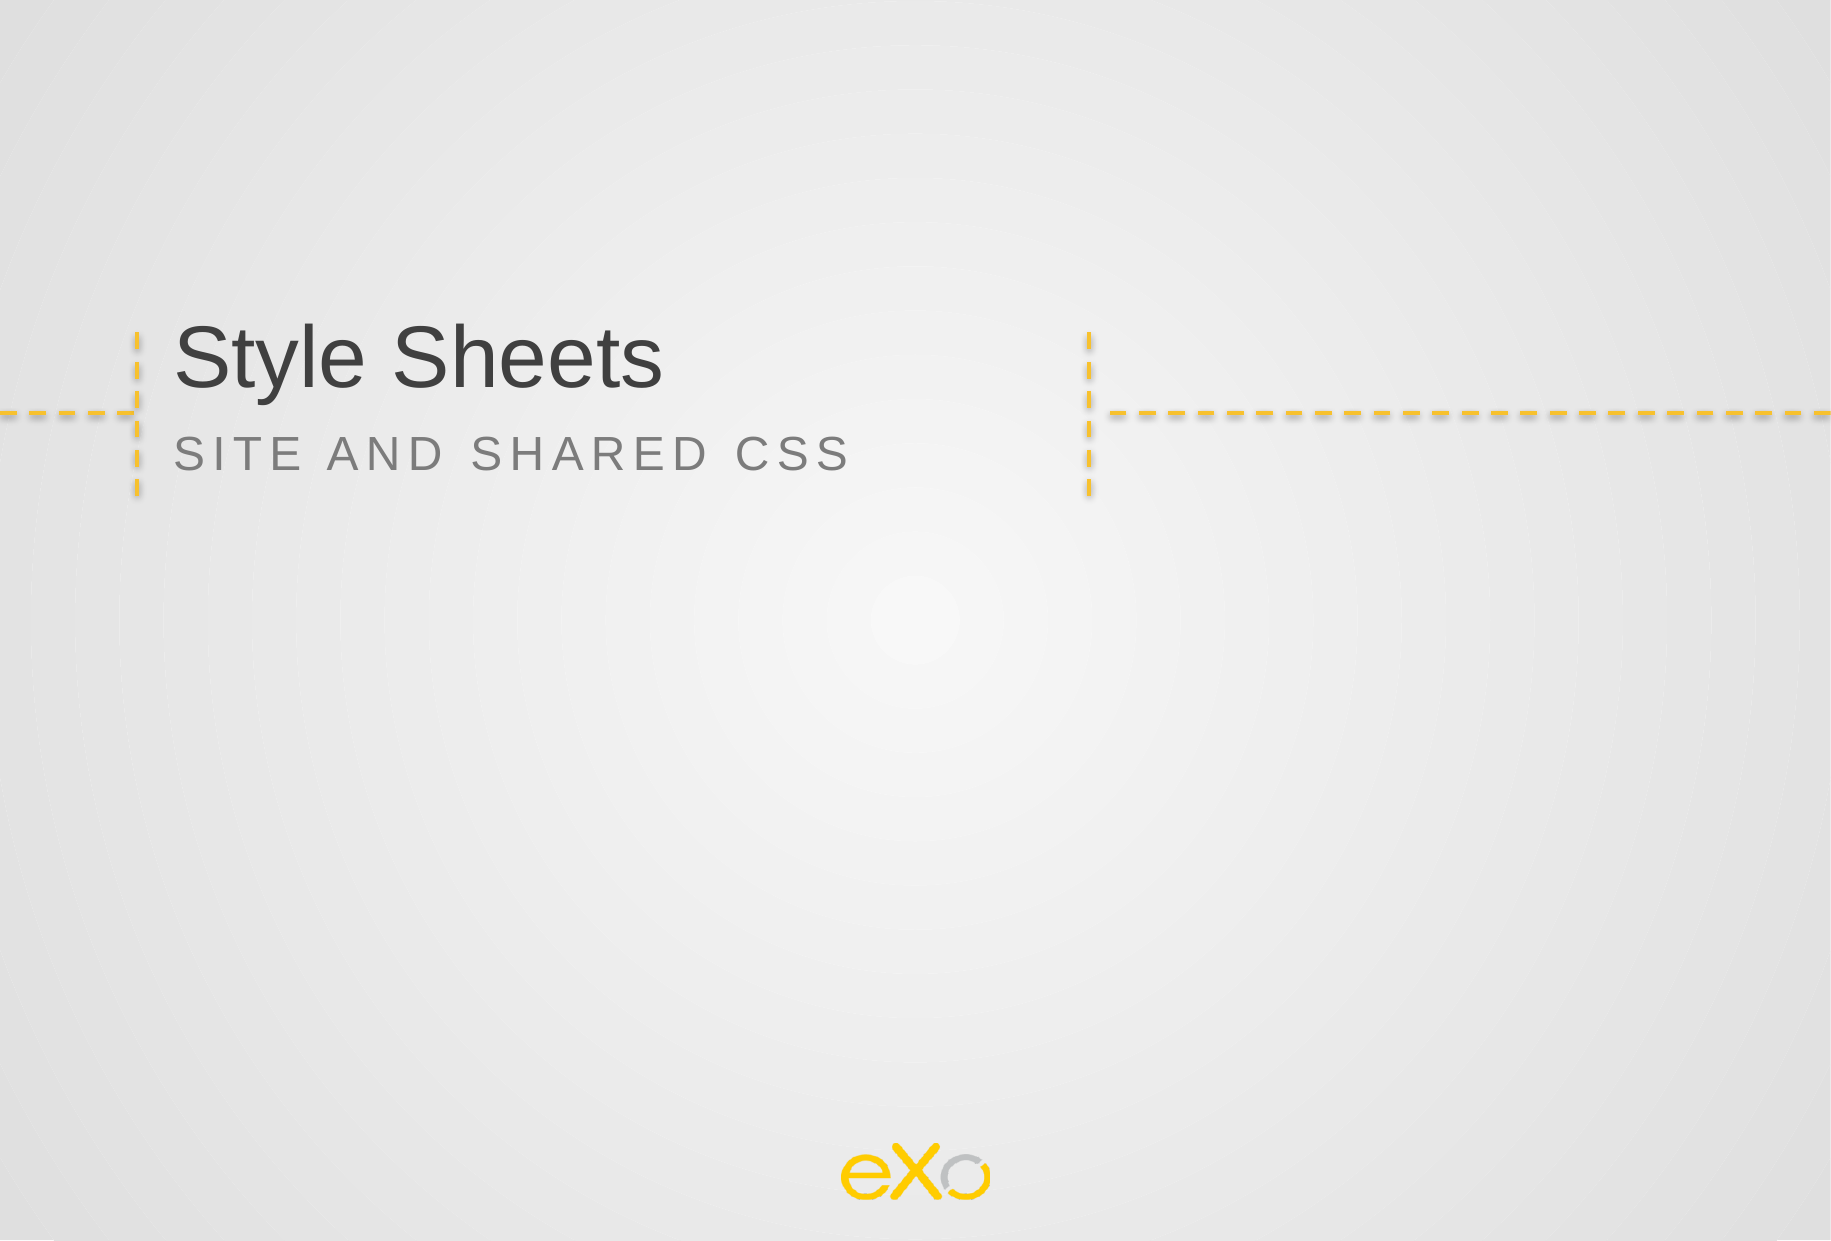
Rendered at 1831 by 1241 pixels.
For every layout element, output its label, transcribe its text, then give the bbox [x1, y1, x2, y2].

list Site and Shared CSS [155, 413, 1071, 538]
picture [841, 1143, 990, 1200]
list Style Sheets [155, 289, 1071, 413]
